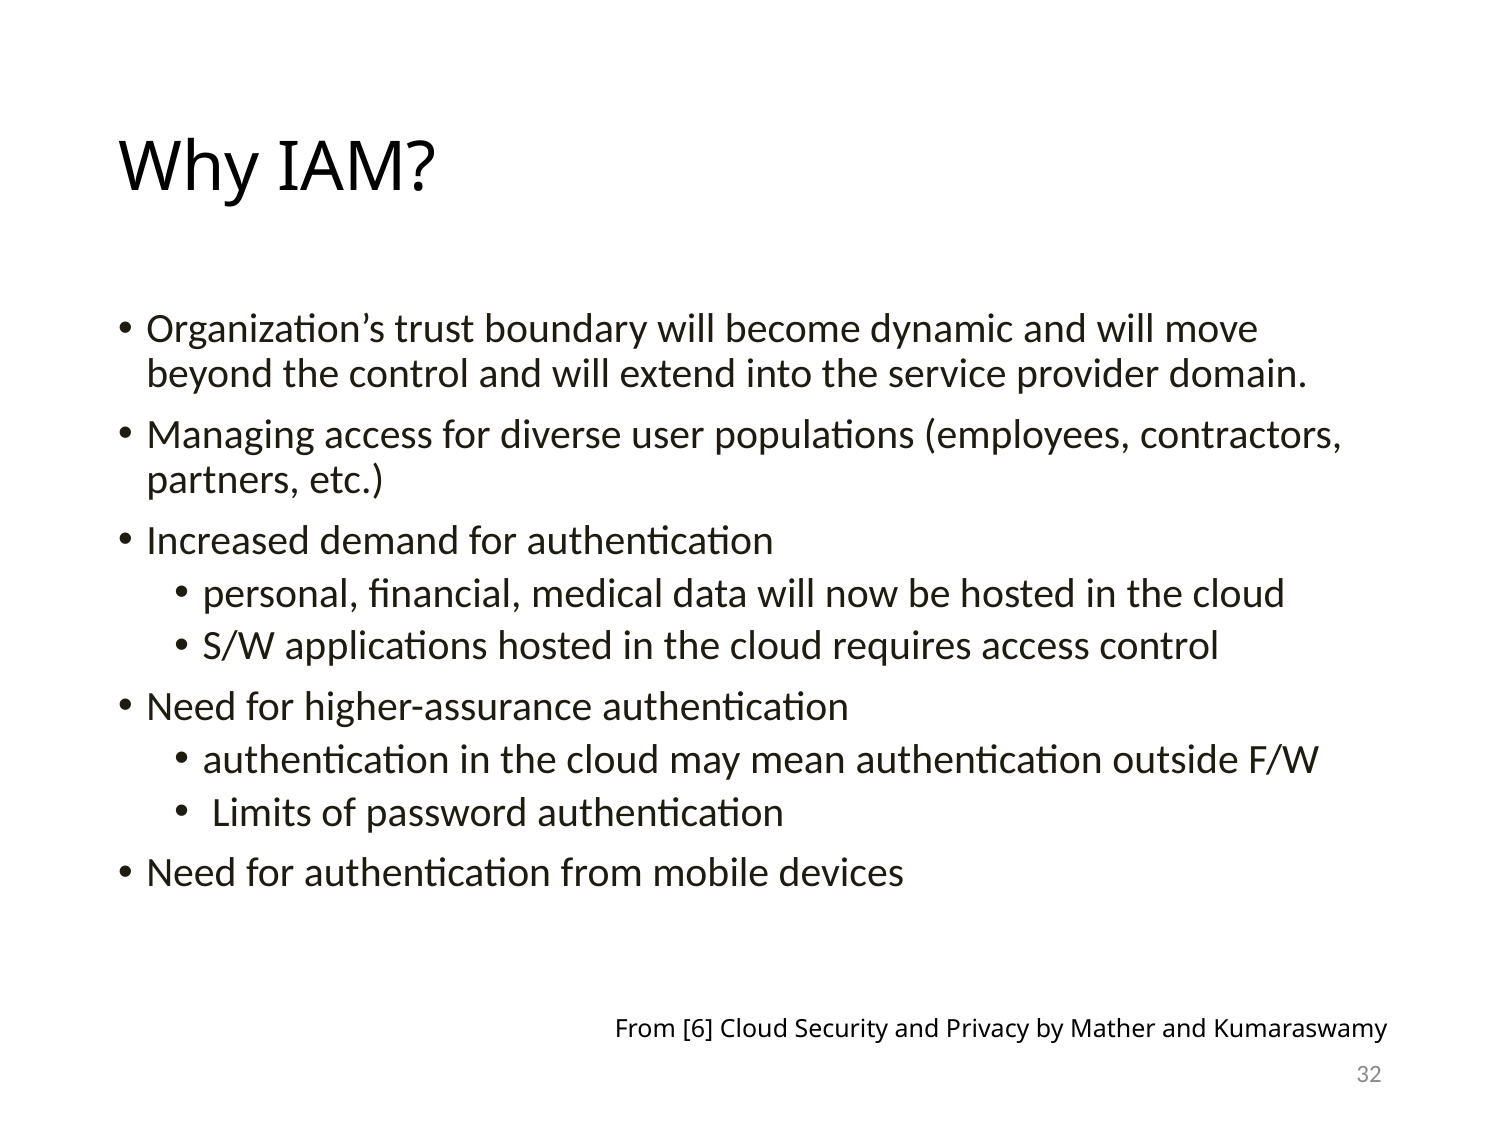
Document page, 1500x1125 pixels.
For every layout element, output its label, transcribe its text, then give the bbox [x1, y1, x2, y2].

title Why IAM? [103, 59, 1397, 278]
slide_number 32 [1059, 1050, 1397, 1103]
list Organization’s trust boundary will become dynamic and will move beyond the control and will extend into the service provider domain. Managing access for diverse user populations (employees, contractors, partners, etc.) Increased demand for authentication personal, financial, medical data will now be hosted in the cloud S/W applications hosted in the cloud requires access control Need for higher-assurance authentication authentication in the cloud may mean authentication outside F/W Limits of password authentication Need for authentication from mobile devices [103, 299, 1397, 1014]
text_box From [6] Cloud Security and Privacy by Mather and Kumaraswamy [599, 1004, 1438, 1050]
